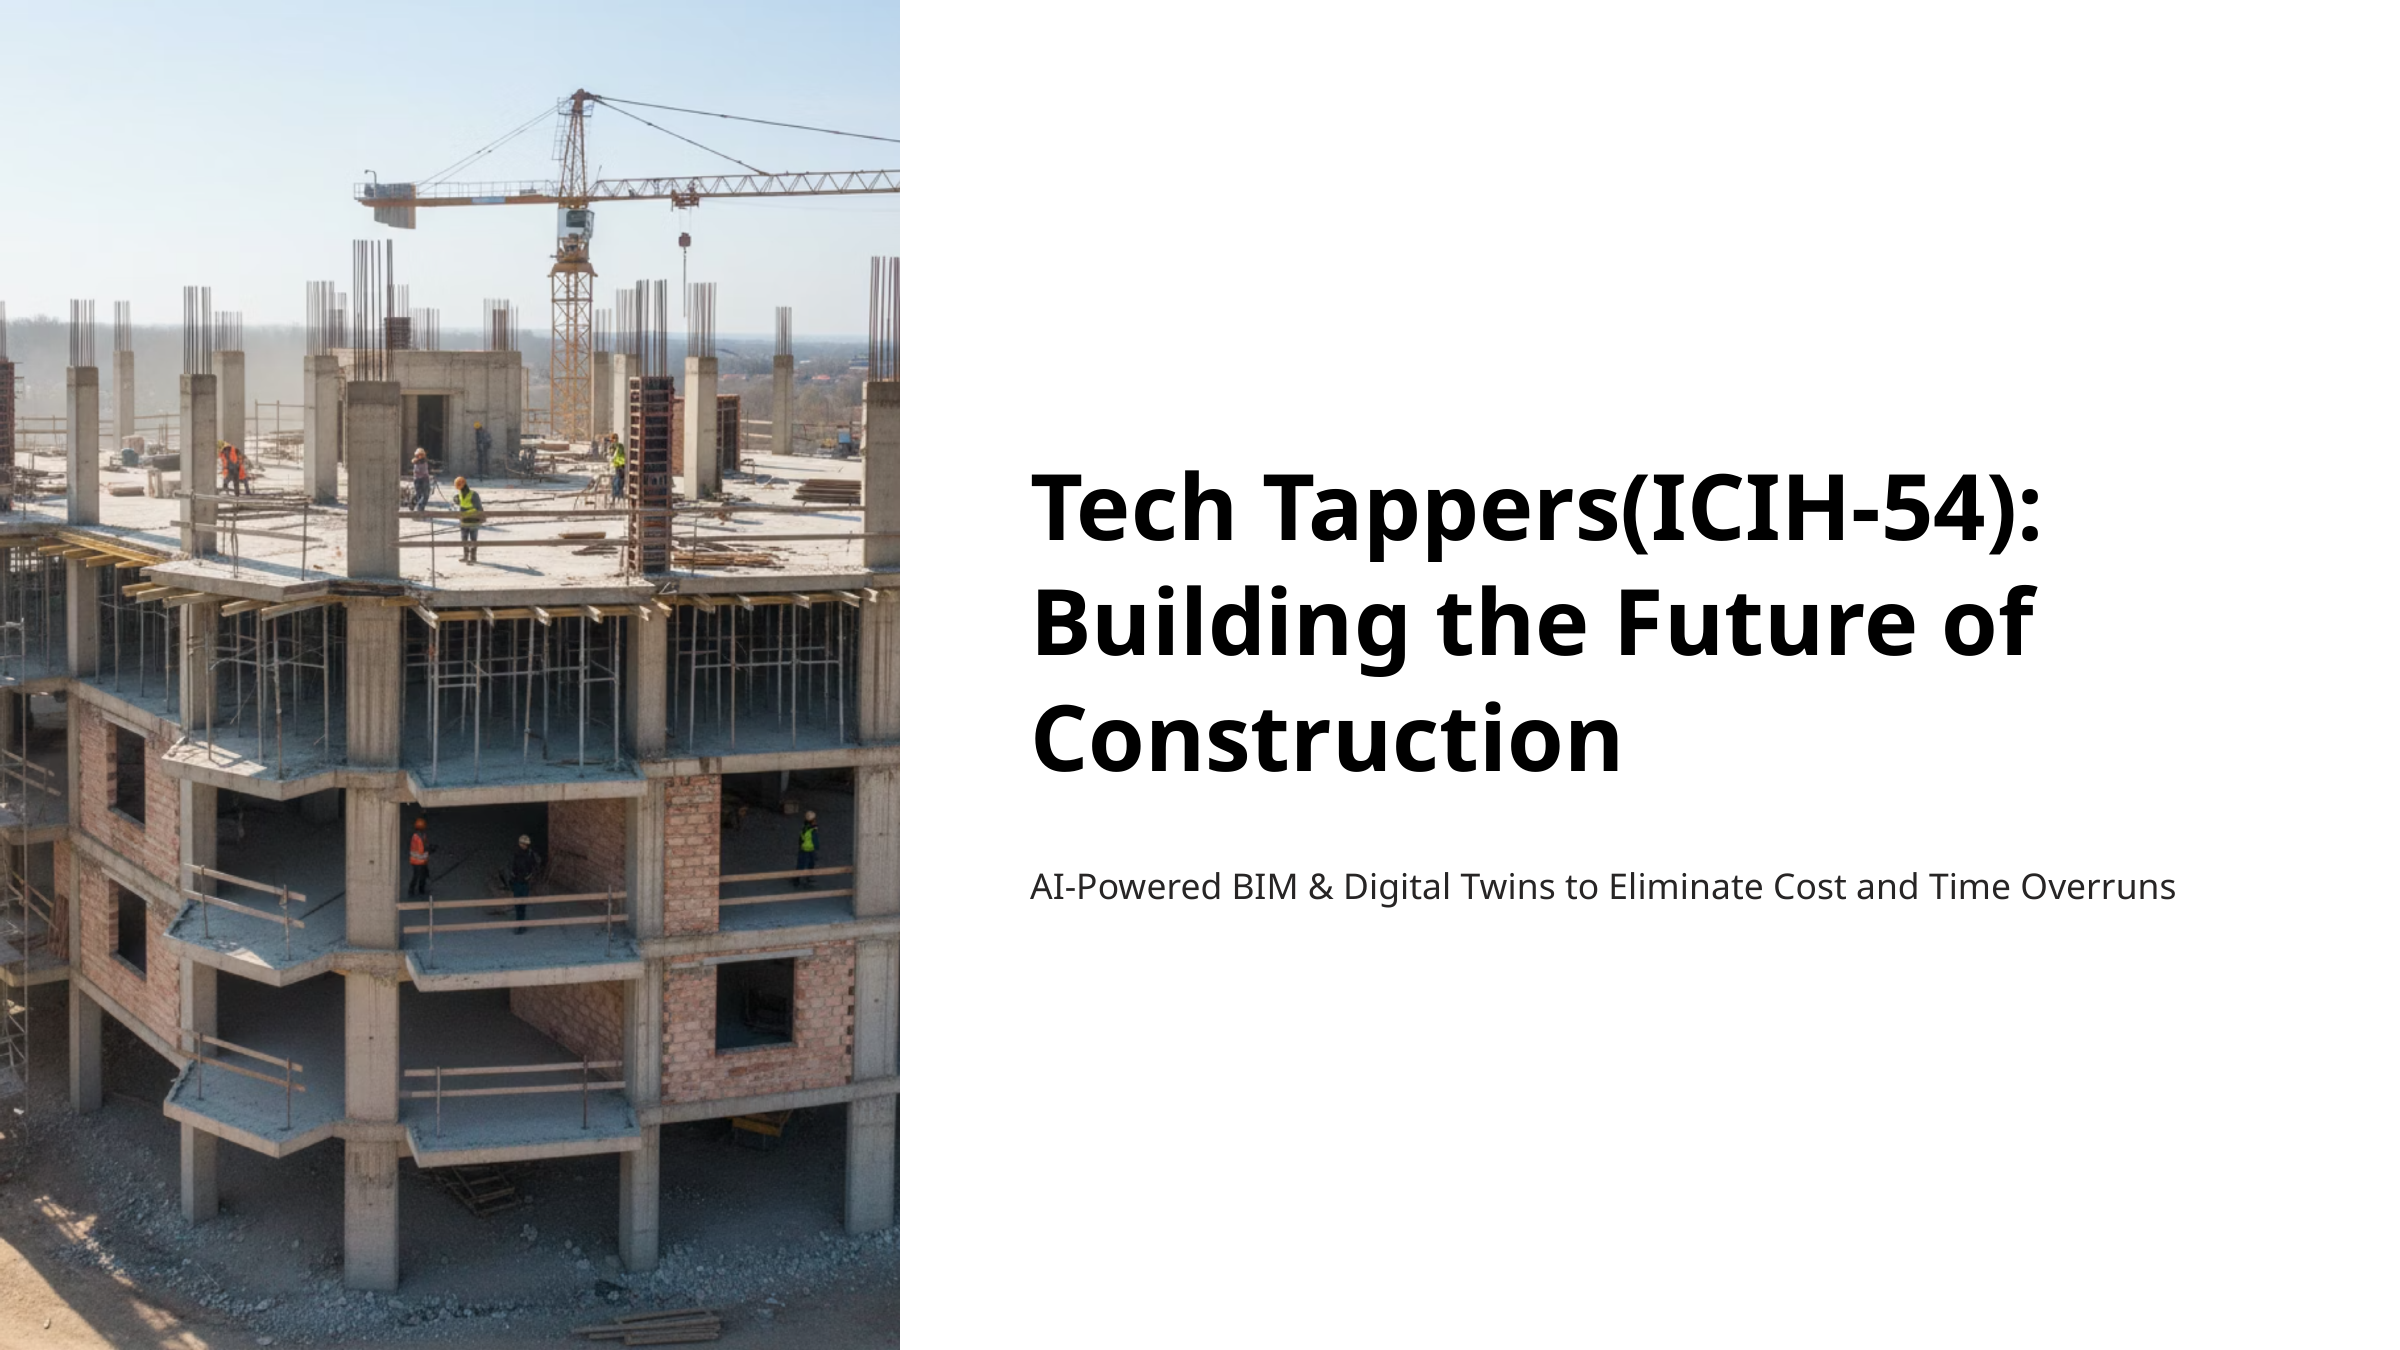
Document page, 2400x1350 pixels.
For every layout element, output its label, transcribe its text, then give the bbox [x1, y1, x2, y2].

text_box AI-Powered BIM & Digital Twins to Eliminate Cost and Time Overruns [1030, 847, 2270, 907]
text_box Tech Tappers(ICIH-54): Building the Future of Construction [1030, 442, 2270, 792]
picture [0, 0, 901, 1350]
